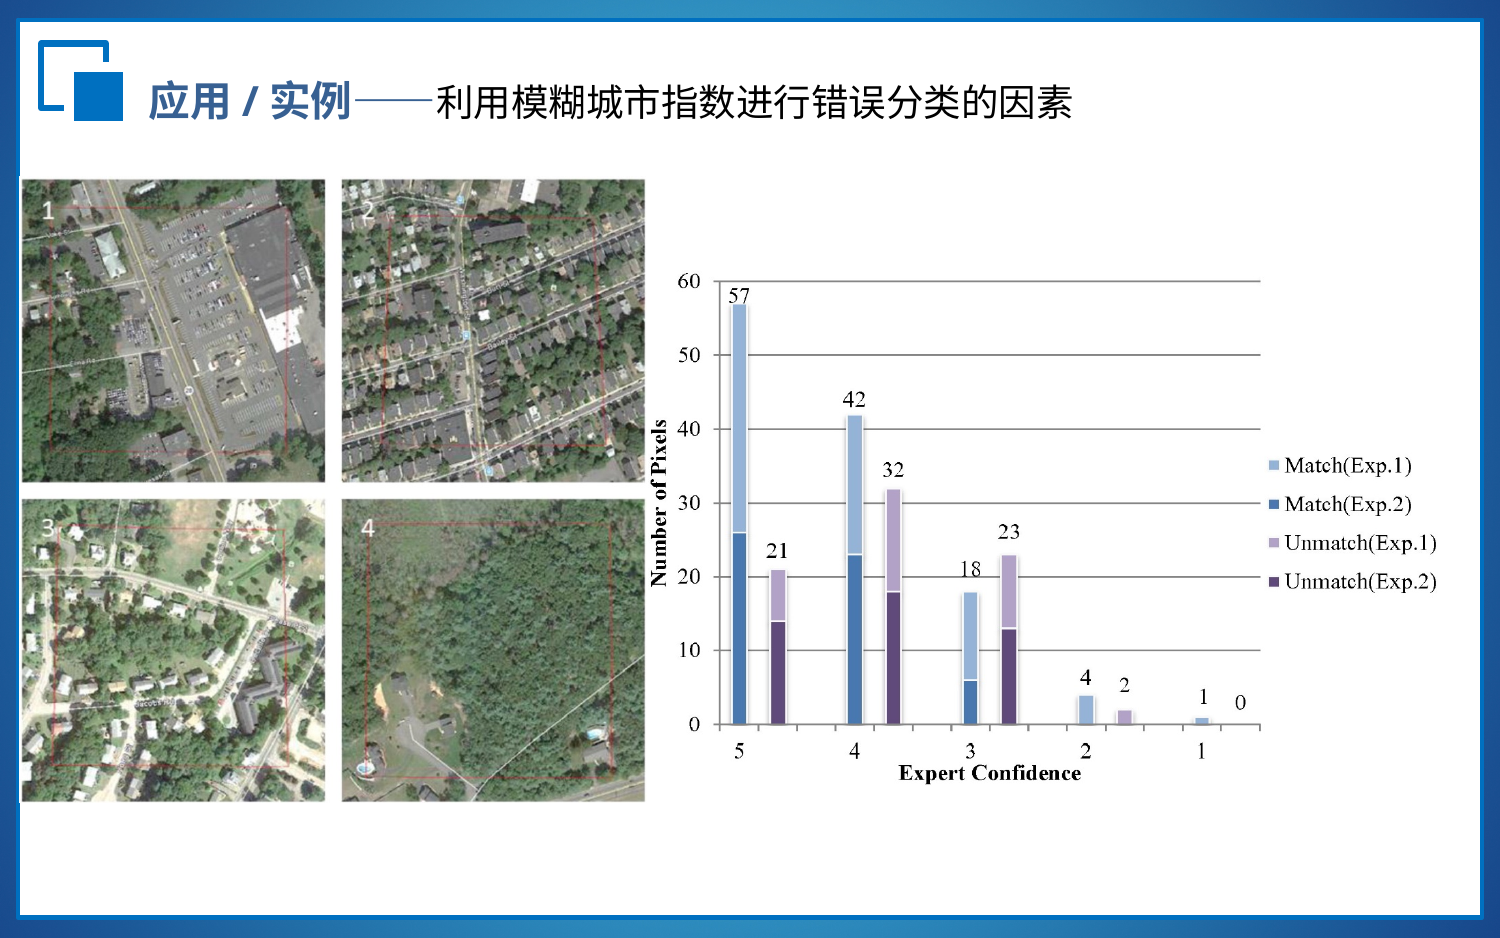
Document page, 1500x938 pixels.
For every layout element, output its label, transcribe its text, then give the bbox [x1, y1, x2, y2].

text_box [16, 18, 1484, 920]
picture [0, 0, 1500, 938]
text_box 应用/实例——利用模糊城市指数进行错误分类的因素 [133, 67, 1089, 132]
text_box [67, 65, 130, 128]
text_box [39, 41, 108, 110]
text_box 。 [73, 151, 1459, 267]
